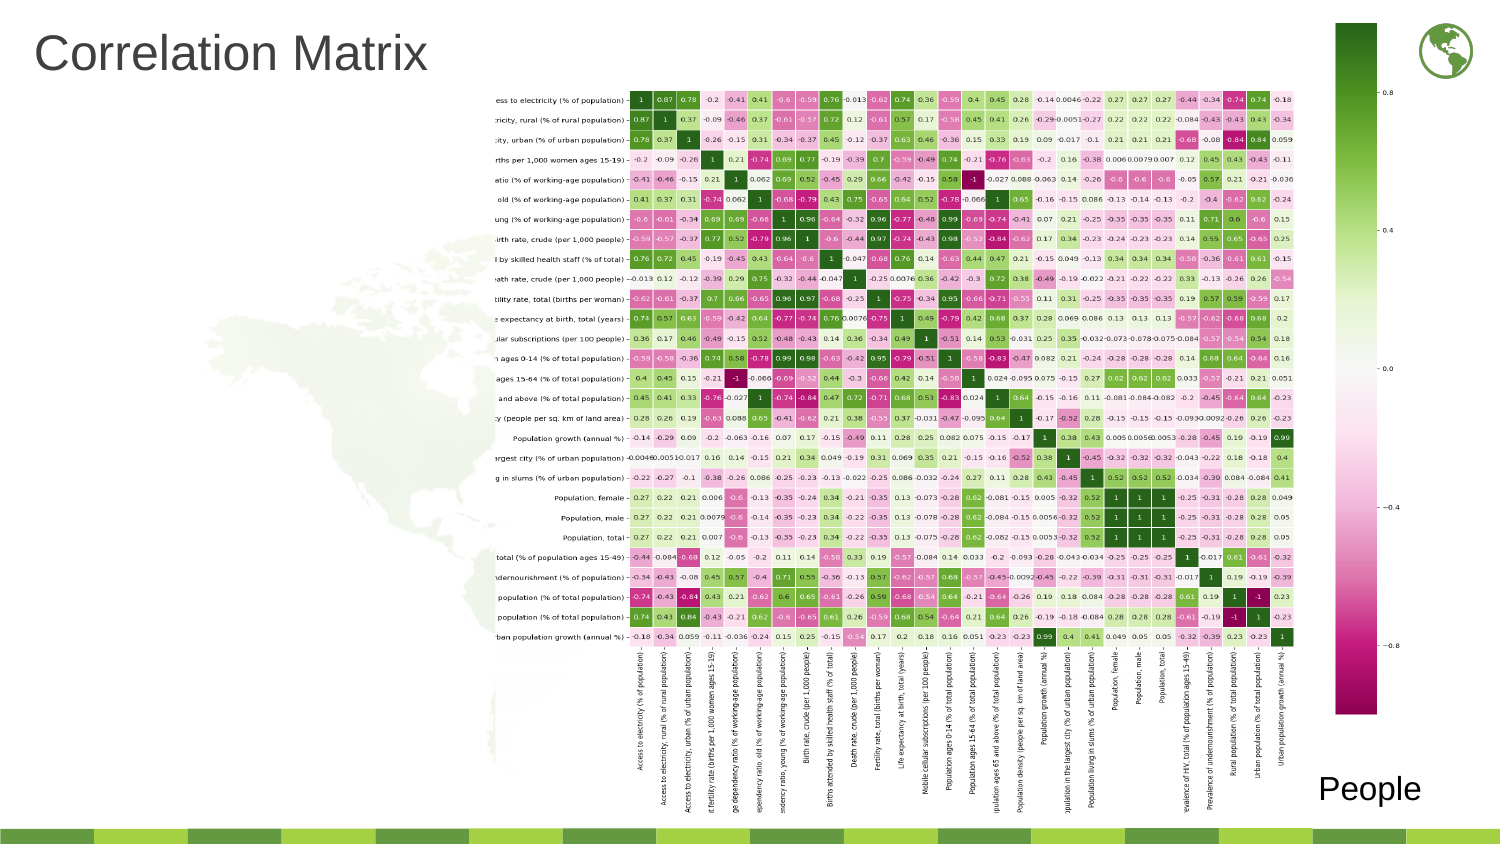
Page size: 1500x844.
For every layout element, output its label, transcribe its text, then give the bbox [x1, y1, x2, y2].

text_box Correlation Matrix [0, 3, 463, 98]
picture [0, 0, 1500, 828]
text_box People [1407, 759, 1496, 815]
